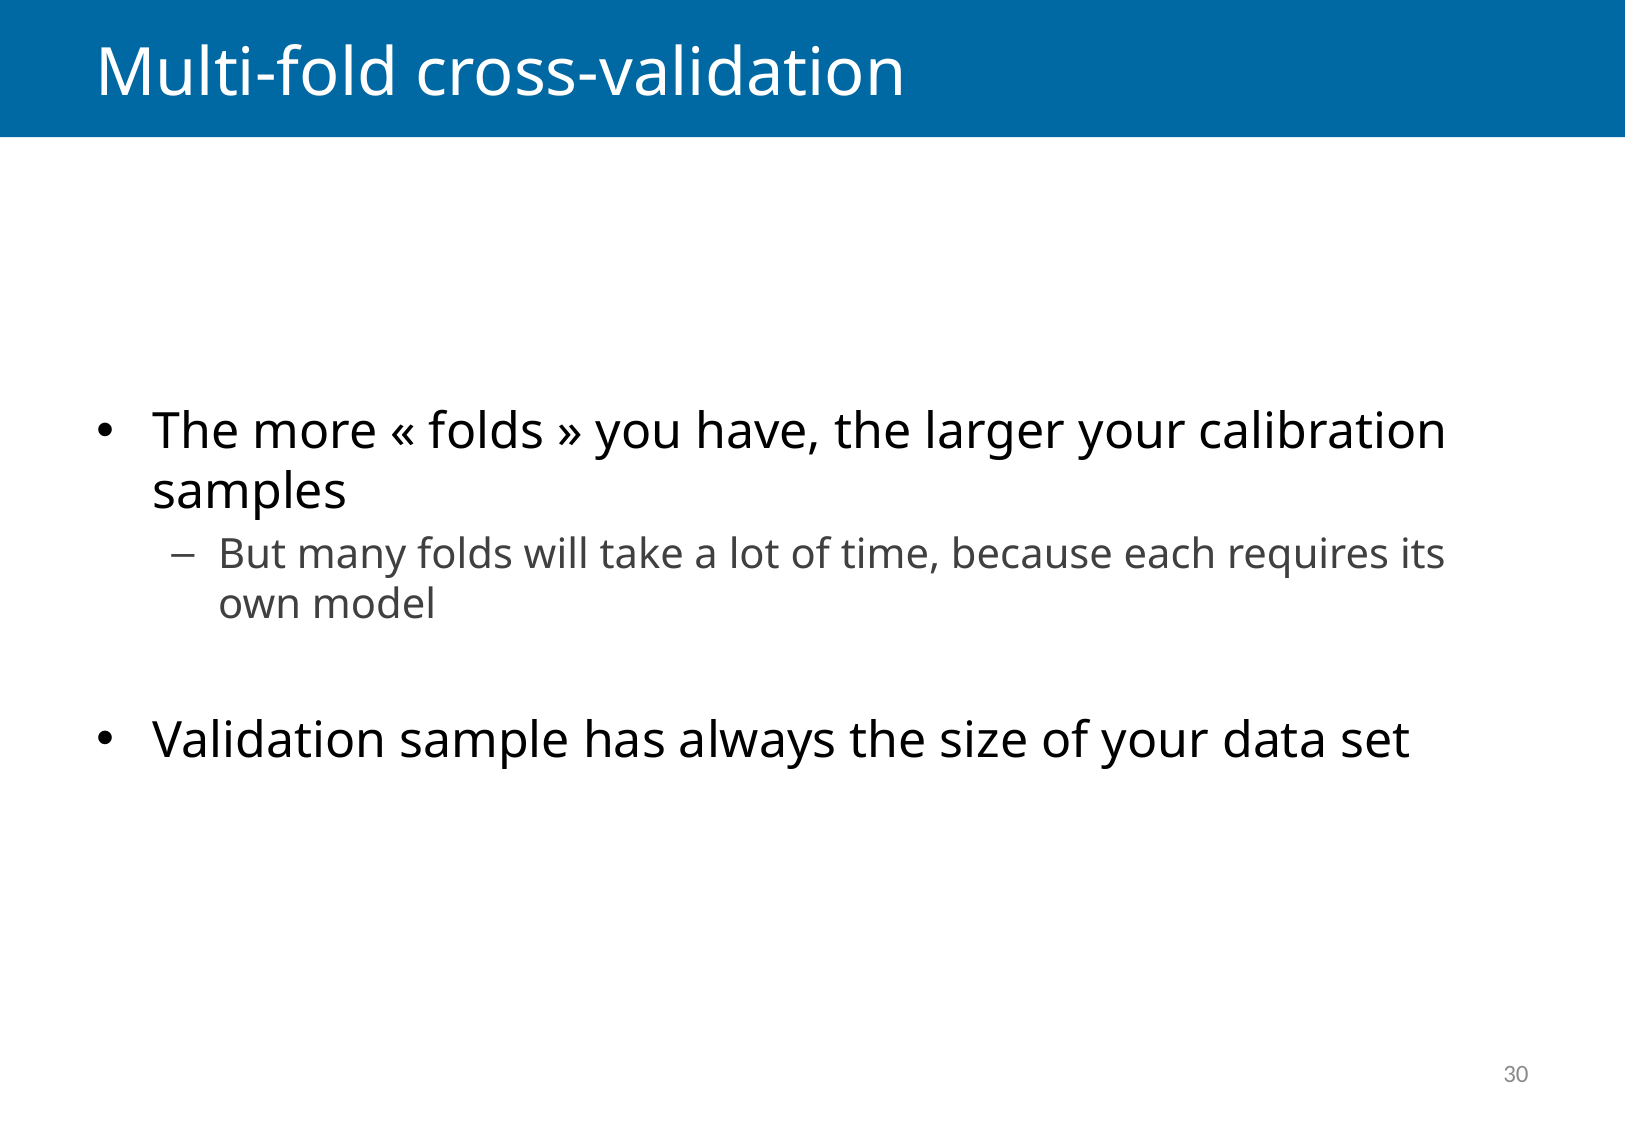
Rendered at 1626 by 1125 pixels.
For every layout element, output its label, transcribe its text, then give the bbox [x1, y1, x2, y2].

list The more « folds » you have, the larger your calibration samples But many folds will take a lot of time, because each requires its own model Validation sample has always the size of your data set [81, 160, 1544, 1005]
title Multi-fold cross-validation [80, 0, 1543, 138]
slide_number 30 [1164, 1042, 1544, 1103]
